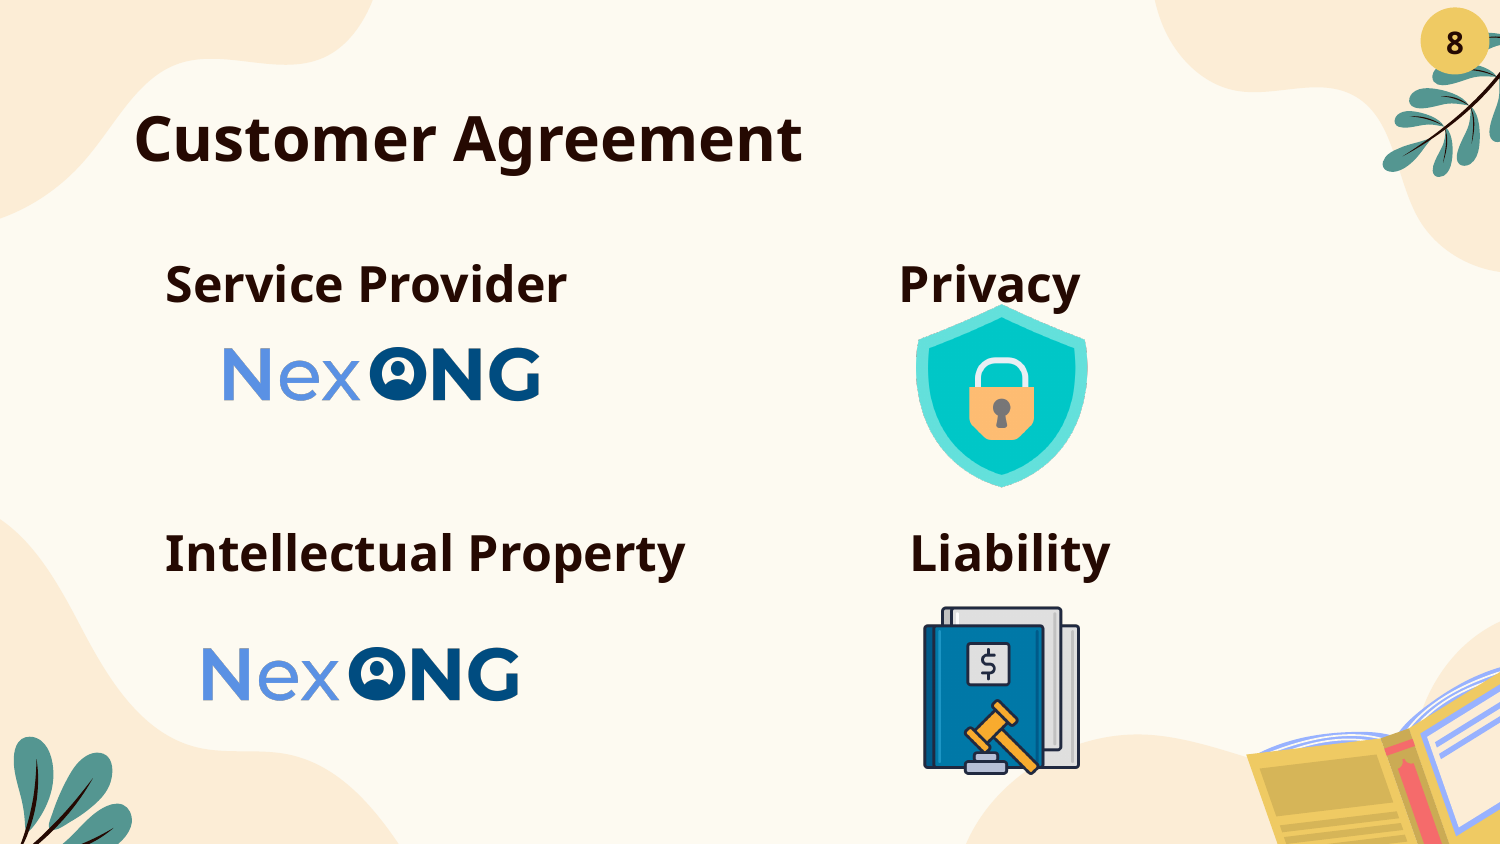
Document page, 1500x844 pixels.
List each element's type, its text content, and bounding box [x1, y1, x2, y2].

picture [168, 579, 545, 768]
title Customer Agreement [118, 72, 1314, 167]
picture [907, 596, 1096, 785]
picture [189, 279, 566, 468]
subtitle Intellectual Property [150, 513, 783, 597]
picture [907, 301, 1096, 490]
subtitle Privacy [883, 244, 1500, 328]
subtitle Service Provider [150, 244, 743, 328]
slide_number ‹#› [1410, 8, 1500, 74]
subtitle Liability [894, 513, 1390, 597]
